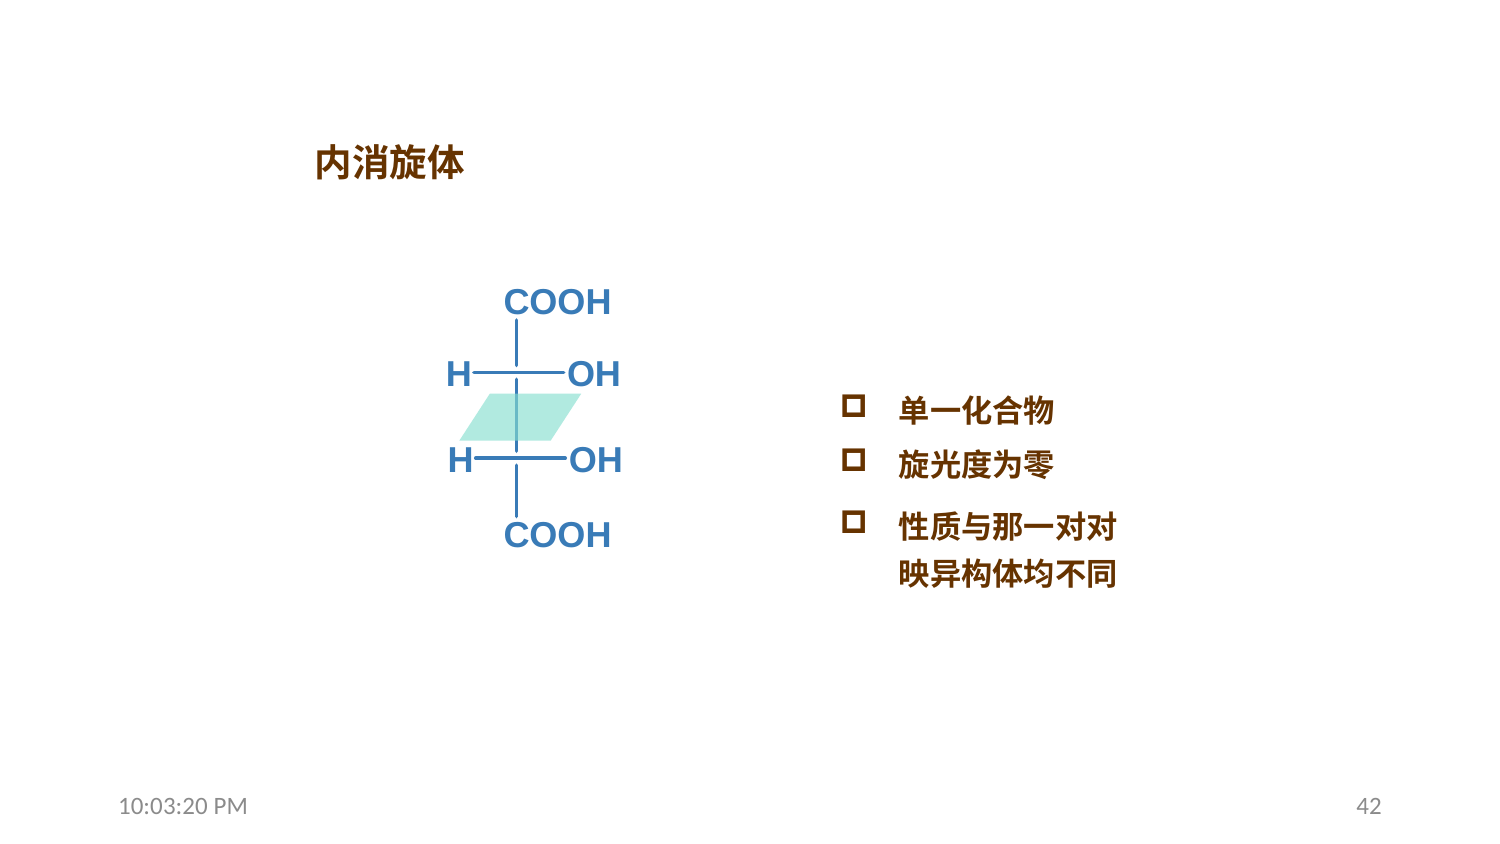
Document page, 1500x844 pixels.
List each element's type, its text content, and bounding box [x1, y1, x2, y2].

text_box 单一化合物 旋光度为零 性质与那一对对映异构体均不同 [825, 384, 1135, 599]
text_box 内消旋体 [300, 131, 891, 191]
slide_number 42 [1059, 782, 1397, 828]
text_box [440, 281, 629, 554]
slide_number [103, 782, 441, 828]
